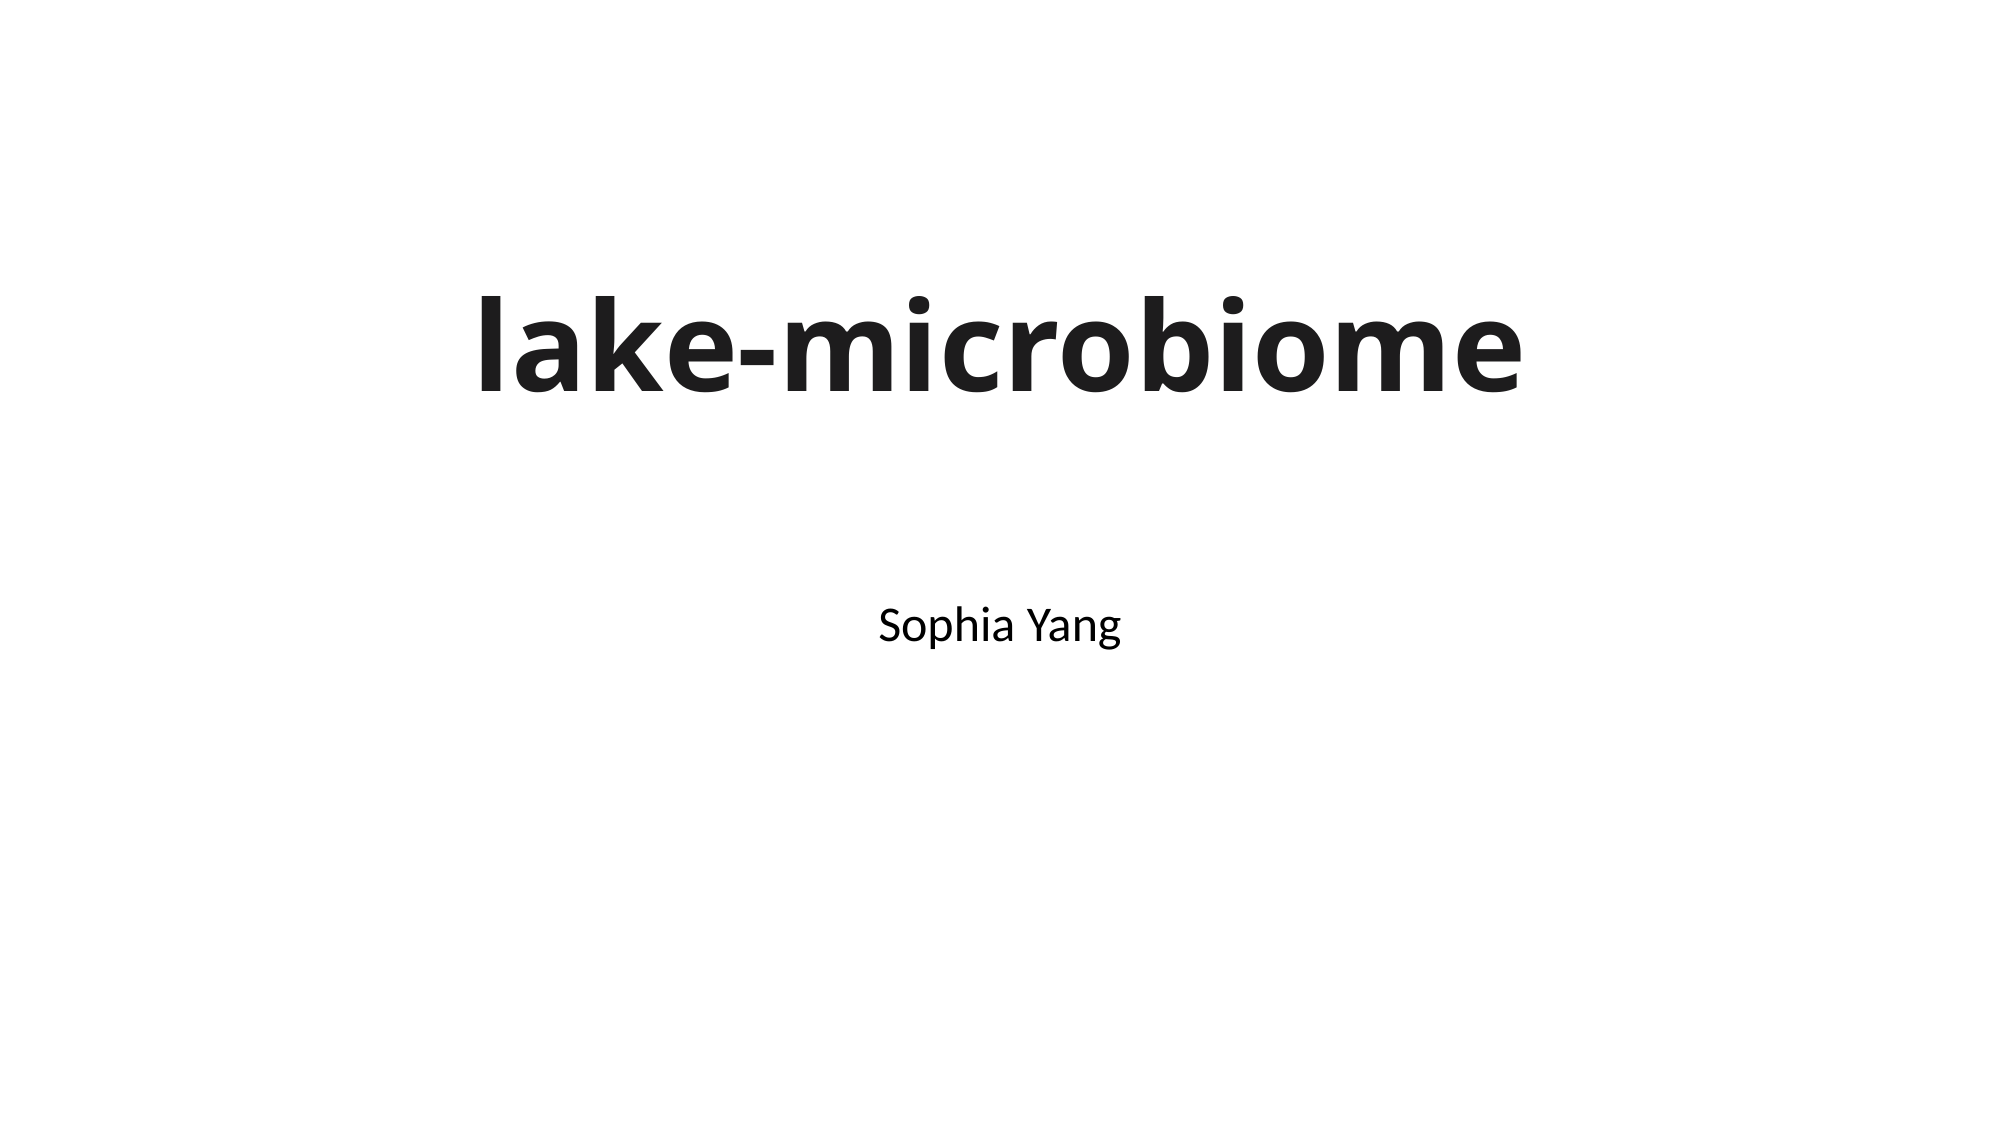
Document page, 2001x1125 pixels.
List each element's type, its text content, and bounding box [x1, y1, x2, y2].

title lake-microbiome [249, 184, 1750, 576]
subtitle Sophia Yang [249, 590, 1750, 863]
